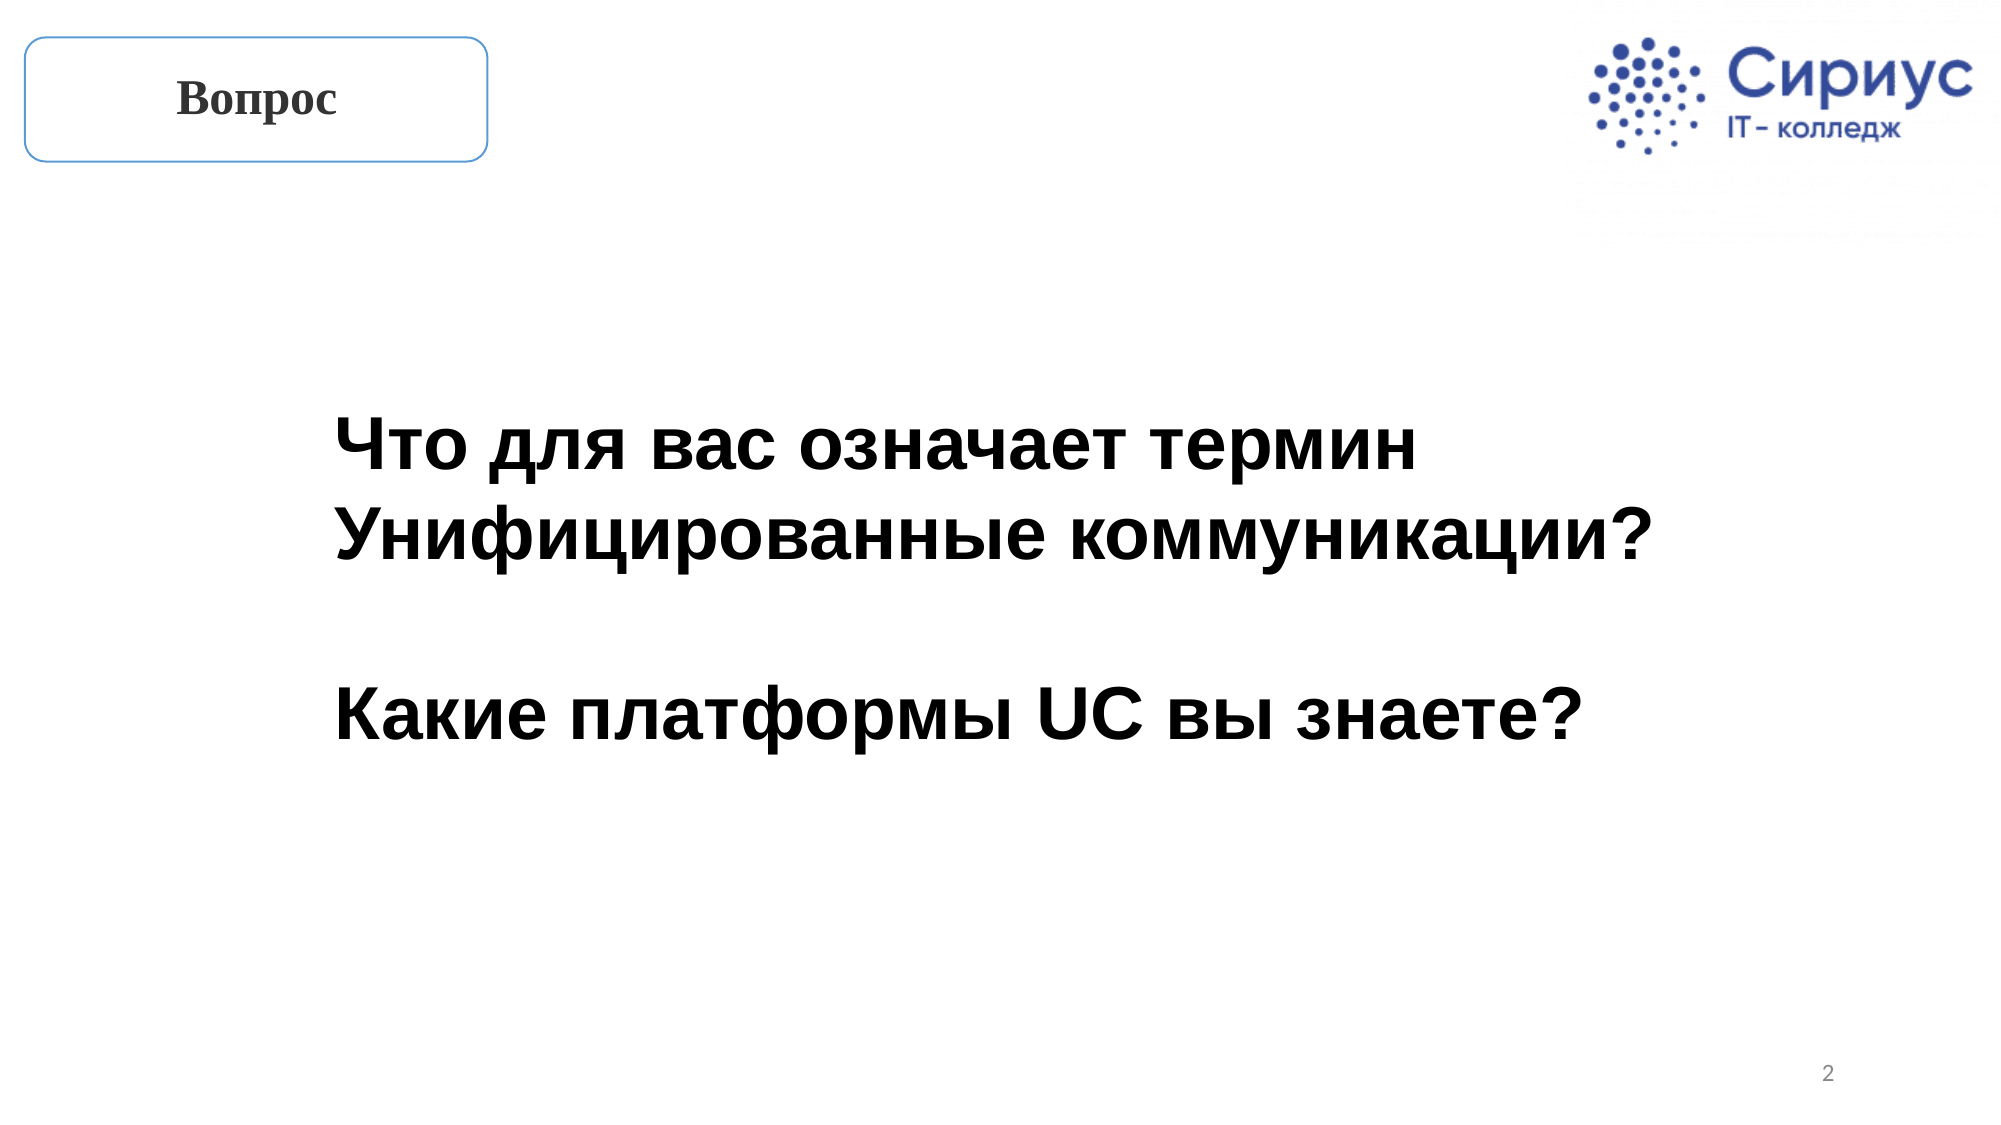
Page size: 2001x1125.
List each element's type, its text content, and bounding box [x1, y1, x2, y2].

picture [1562, 0, 2000, 252]
text_box Вопрос [0, 62, 721, 125]
text_box [24, 125, 488, 162]
text_box Что для вас означает термин Унифицированные коммуникации? Какие платформы UC вы знаете? [319, 387, 1820, 763]
slide_number 2 [1819, 1060, 1856, 1125]
text_box [24, 37, 488, 62]
